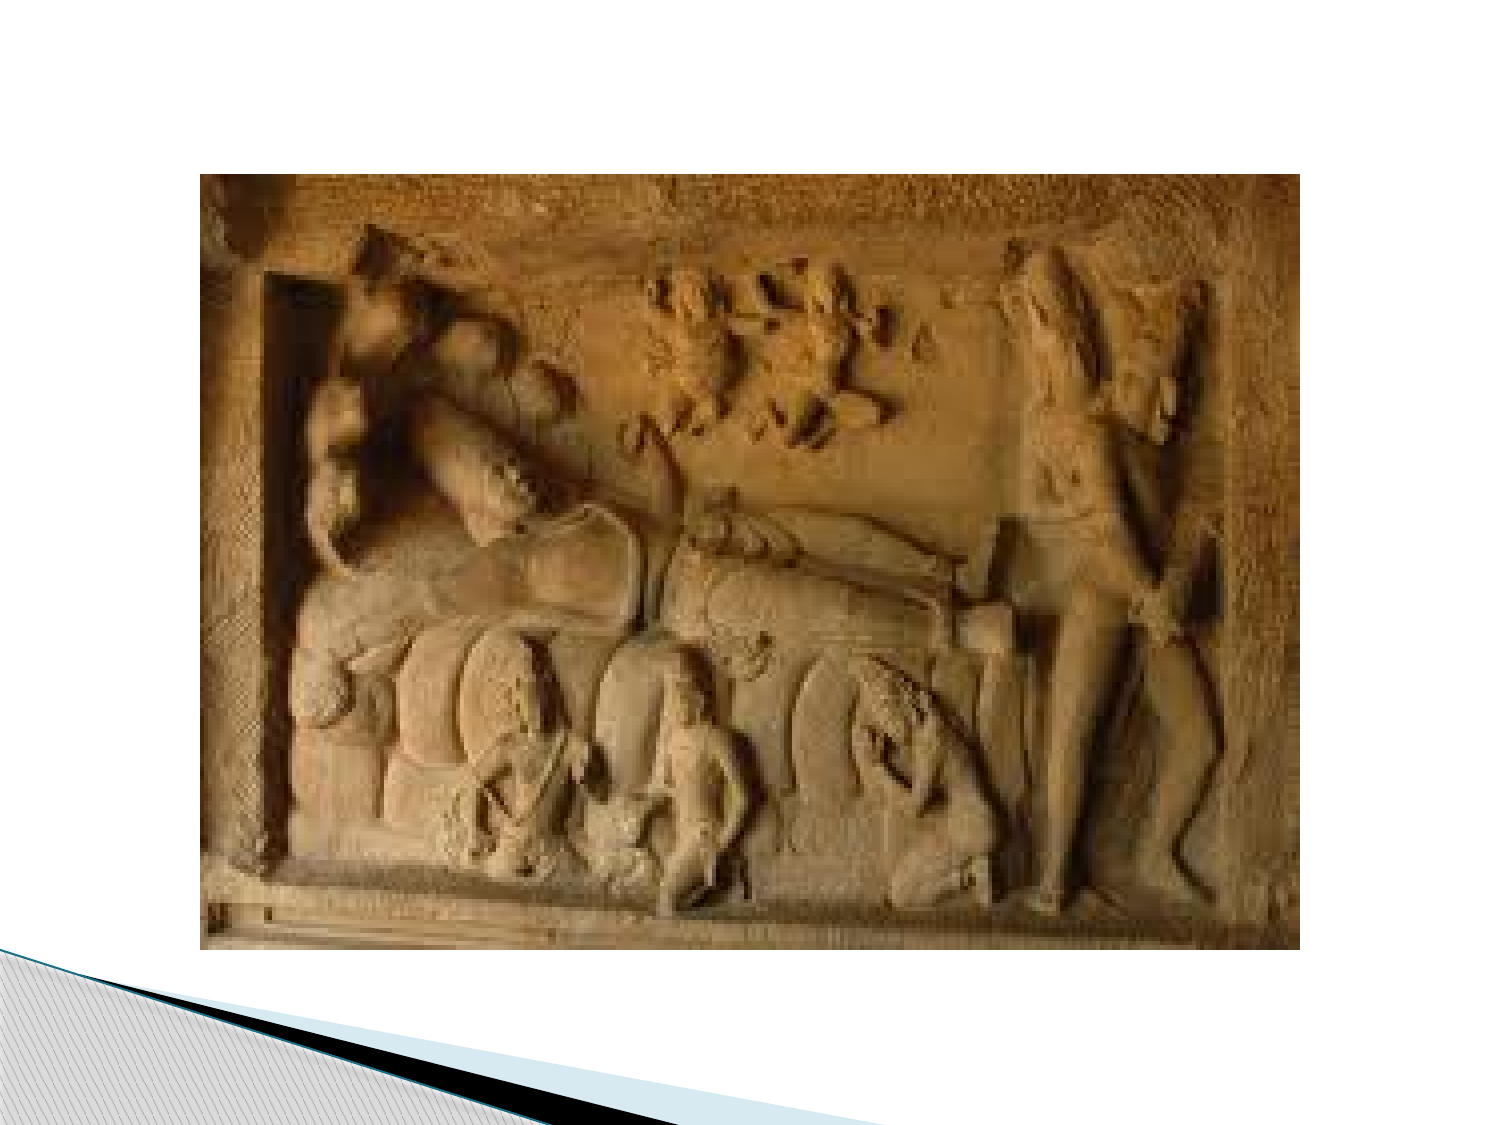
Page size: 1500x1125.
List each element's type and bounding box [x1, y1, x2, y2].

picture [199, 174, 1301, 951]
